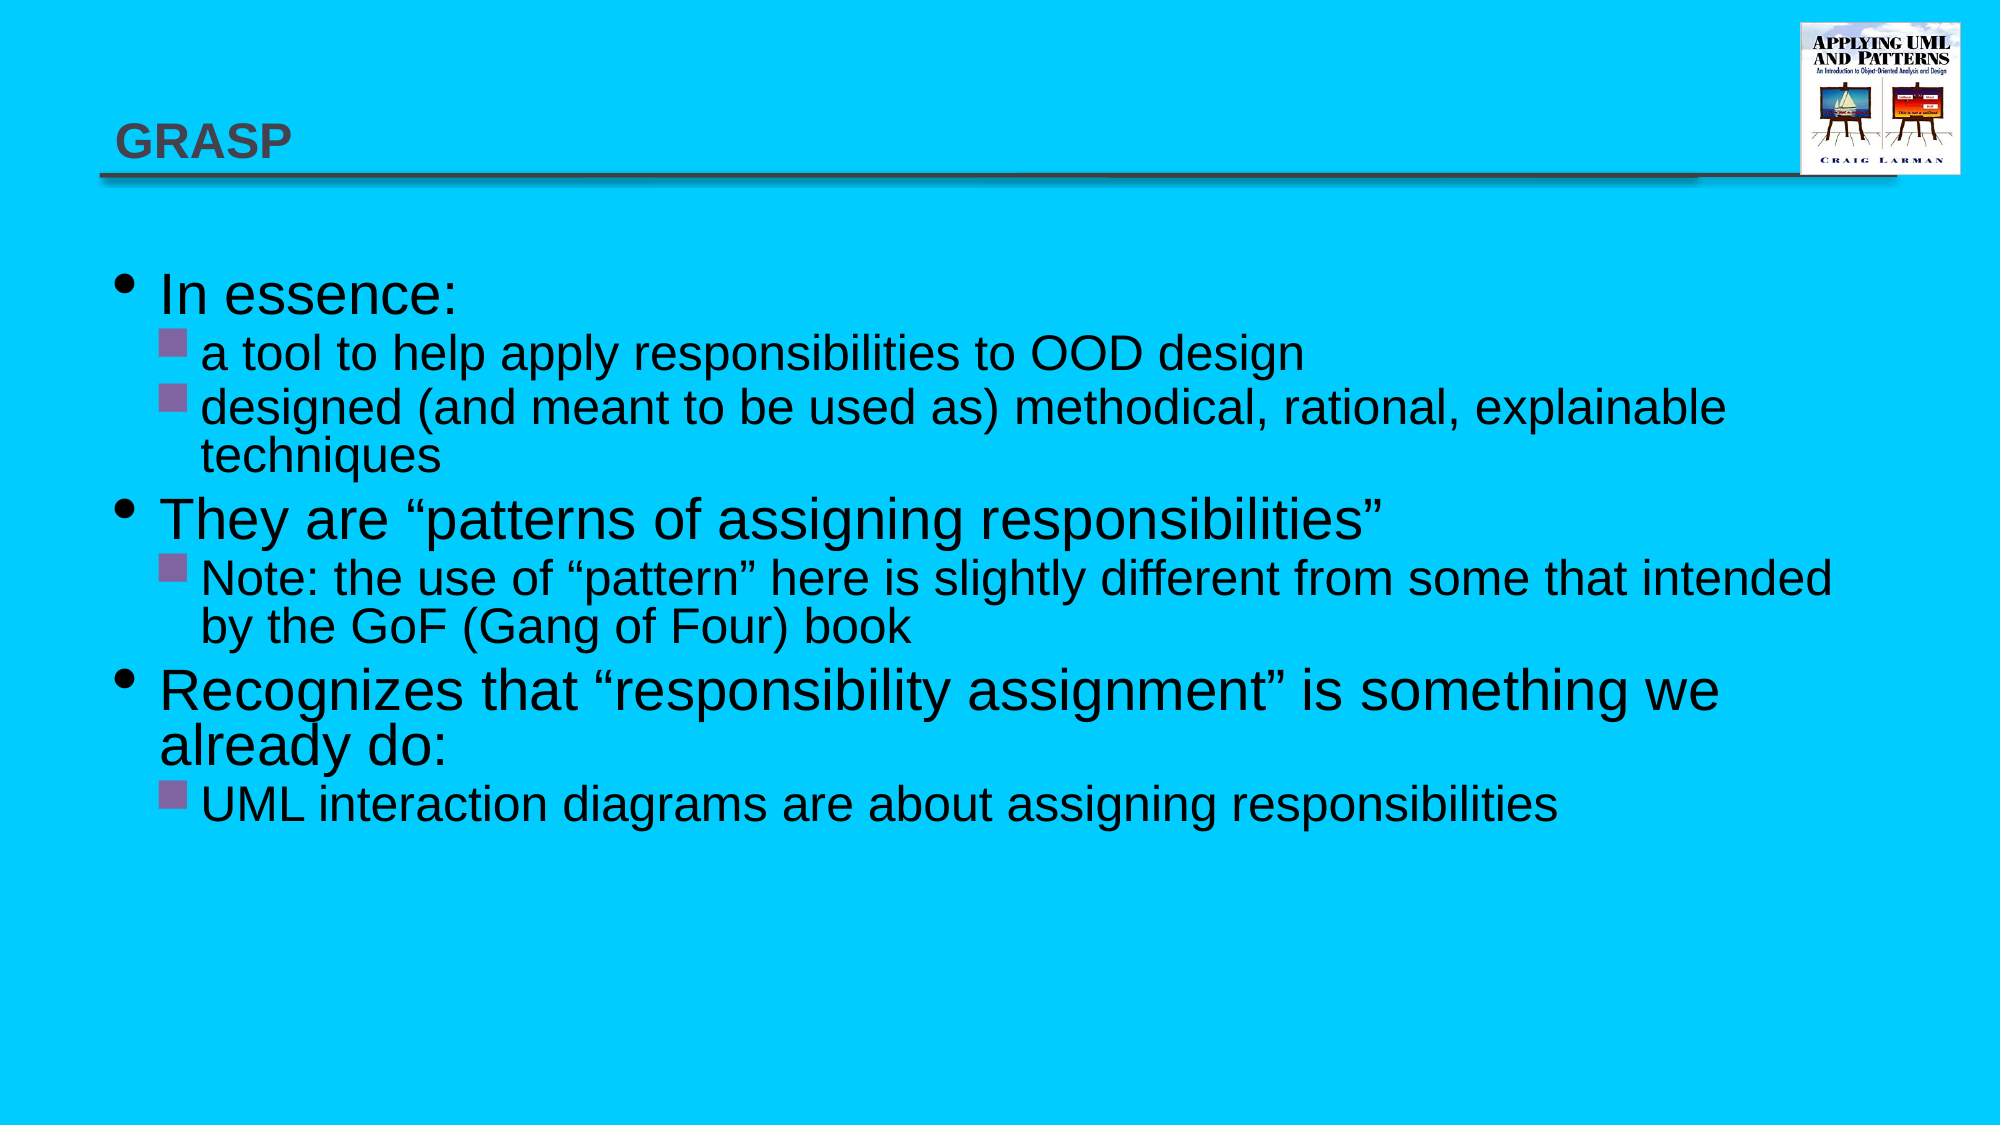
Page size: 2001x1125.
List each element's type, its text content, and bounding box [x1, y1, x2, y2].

title GRASP [99, 45, 1696, 233]
picture [1800, 23, 1960, 175]
list In essence: a tool to help apply responsibilities to OOD design designed (and meant to be used as) methodical, rational, explainable techniques They are “patterns of assigning responsibilities” Note: the use of “pattern” here is slightly different from some that intended by the GoF (Gang of Four) book Recognizes that “responsibility assignment” is something we already do: UML interaction diagrams are about assigning responsibilities [99, 262, 1900, 1005]
